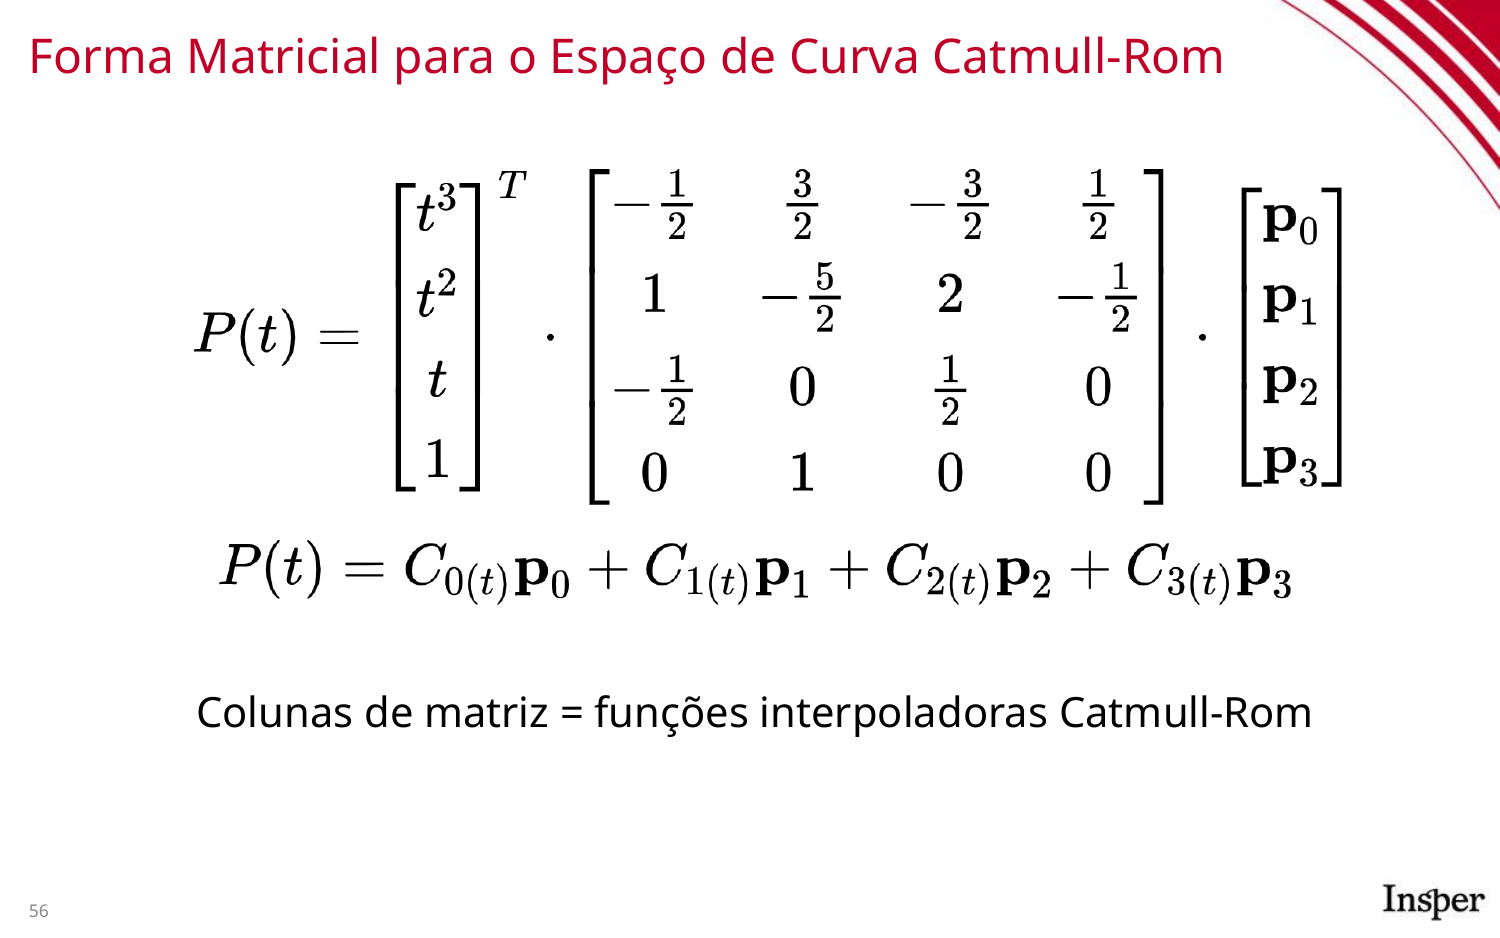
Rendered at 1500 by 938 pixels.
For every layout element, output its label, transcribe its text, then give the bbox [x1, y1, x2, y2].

title Forma Matricial para o Espaço de Curva Catmull-Rom [13, 18, 1397, 104]
list Colunas de matriz = funções interpoladoras Catmull-Rom [64, 678, 1447, 750]
slide_number 56 [0, 887, 78, 938]
picture [193, 0, 1500, 938]
